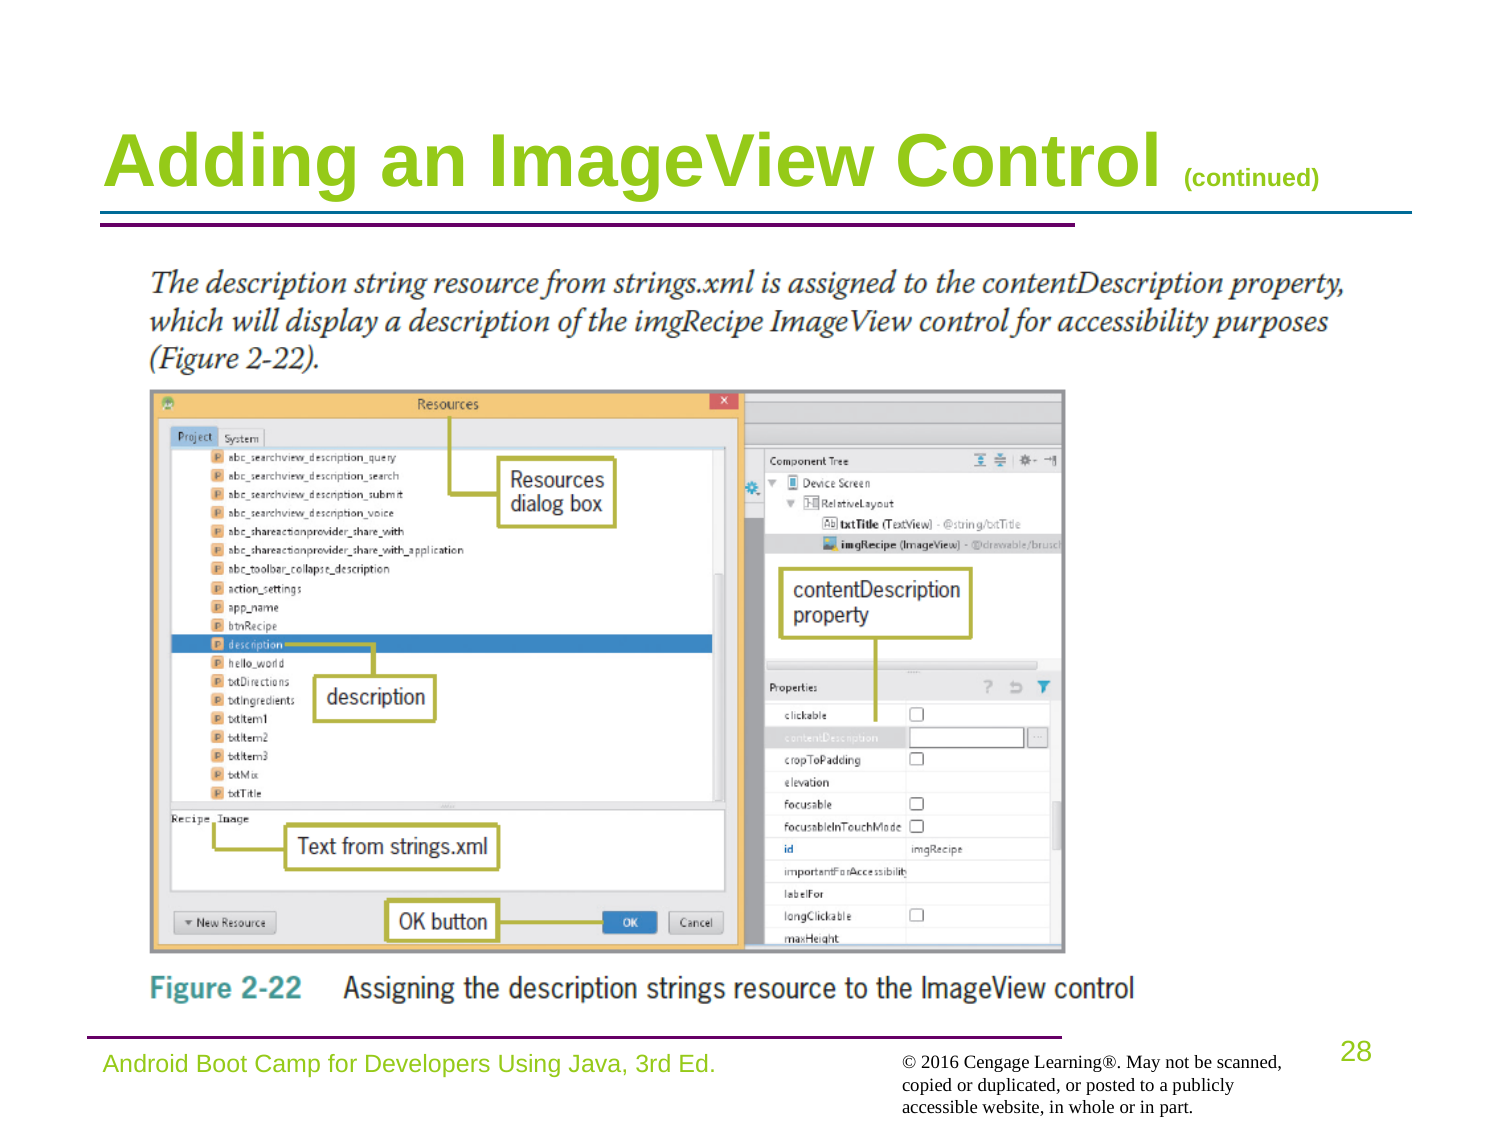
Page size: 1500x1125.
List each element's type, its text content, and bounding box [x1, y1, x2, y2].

picture [138, 260, 1362, 1026]
title Adding an ImageView Control (continued) [87, 62, 1413, 251]
slide_number 28 [1074, 1025, 1388, 1100]
footer Android Boot Camp for Developers Using Java, 3rd Ed. [87, 1025, 988, 1100]
